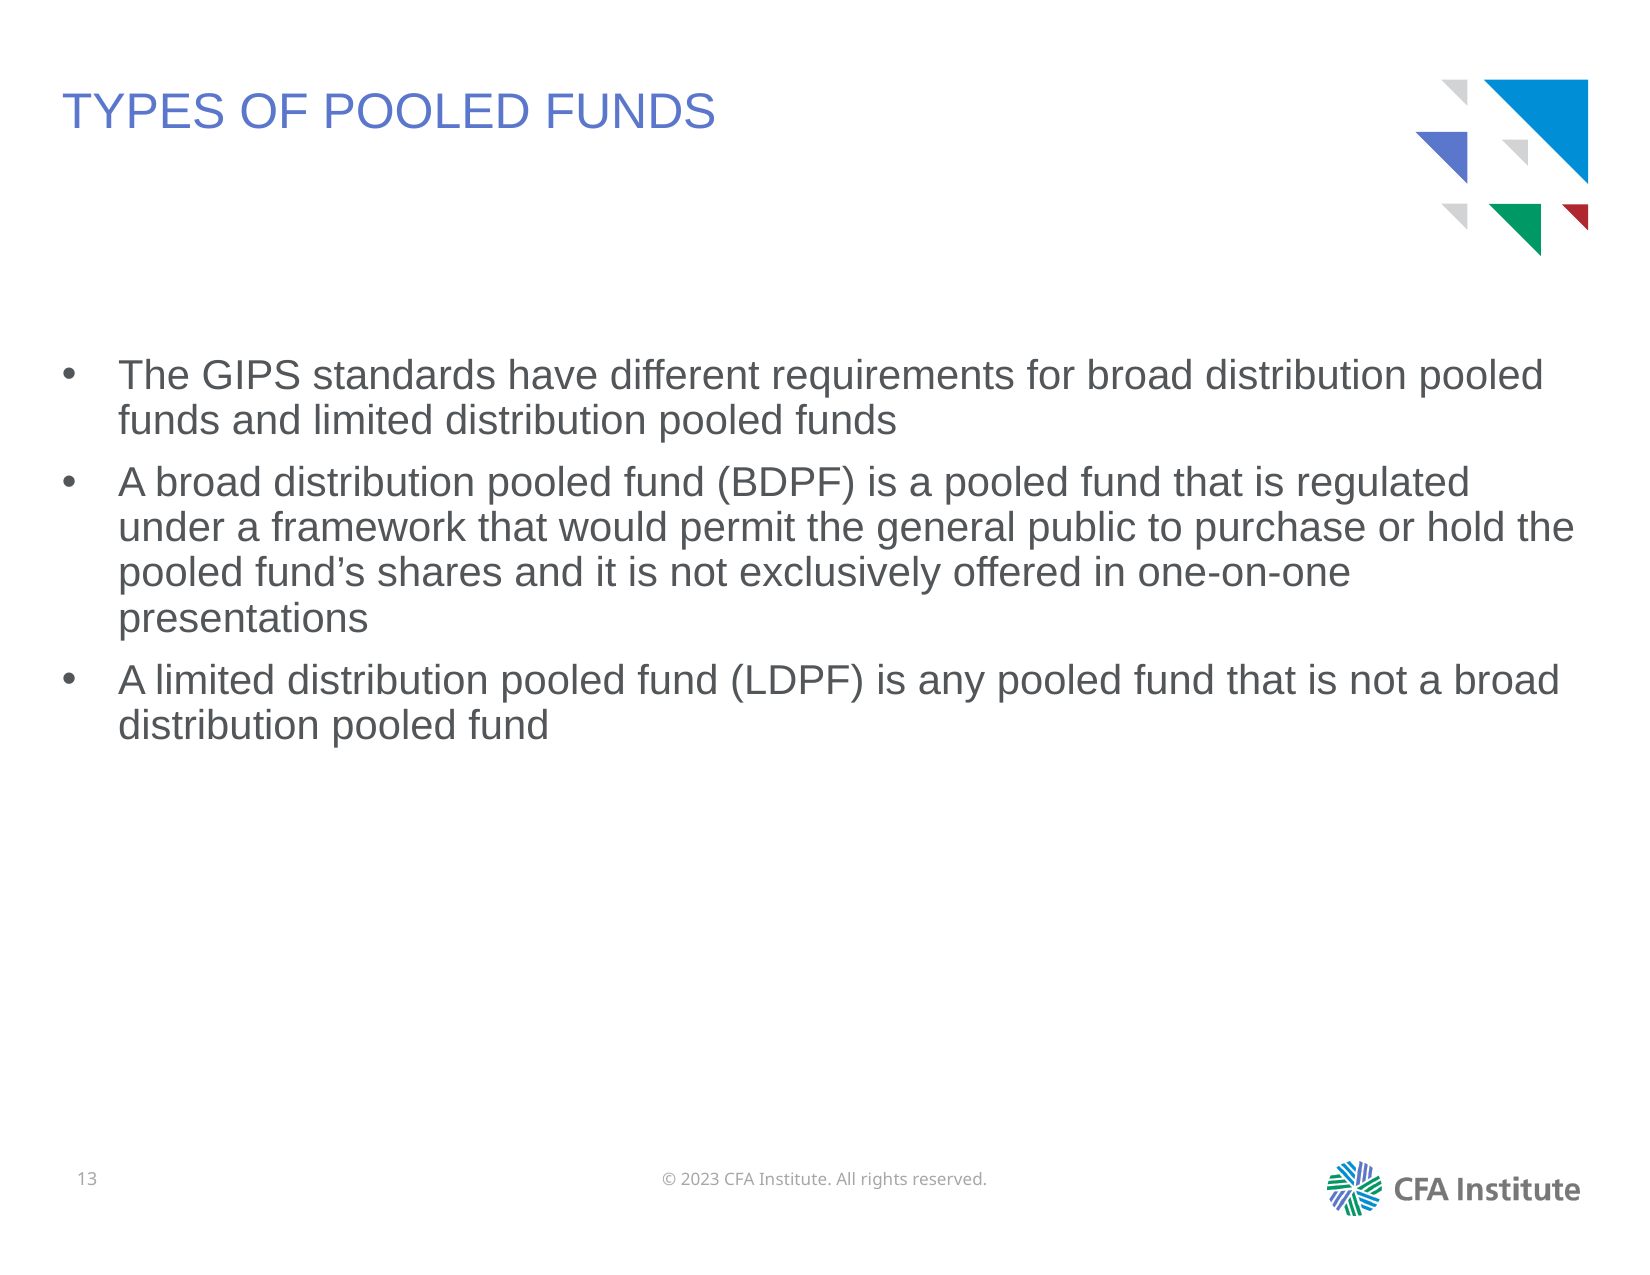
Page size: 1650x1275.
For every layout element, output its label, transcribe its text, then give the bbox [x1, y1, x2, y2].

picture [1327, 1161, 1580, 1216]
title Types of pooled funds [61, 84, 1428, 315]
list The GIPS standards have different requirements for broad distribution pooled funds and limited distribution pooled funds A broad distribution pooled fund (BDPF) is a pooled fund that is regulated under a framework that would permit the general public to purchase or hold the pooled fund’s shares and it is not exclusively offered in one-on-one presentations A limited distribution pooled fund (LDPF) is any pooled fund that is not a broad distribution pooled fund [61, 346, 1580, 1146]
slide_number 13 [61, 1145, 237, 1214]
footer © 2023 CFA Institute. All rights reserved. [546, 1145, 1104, 1214]
